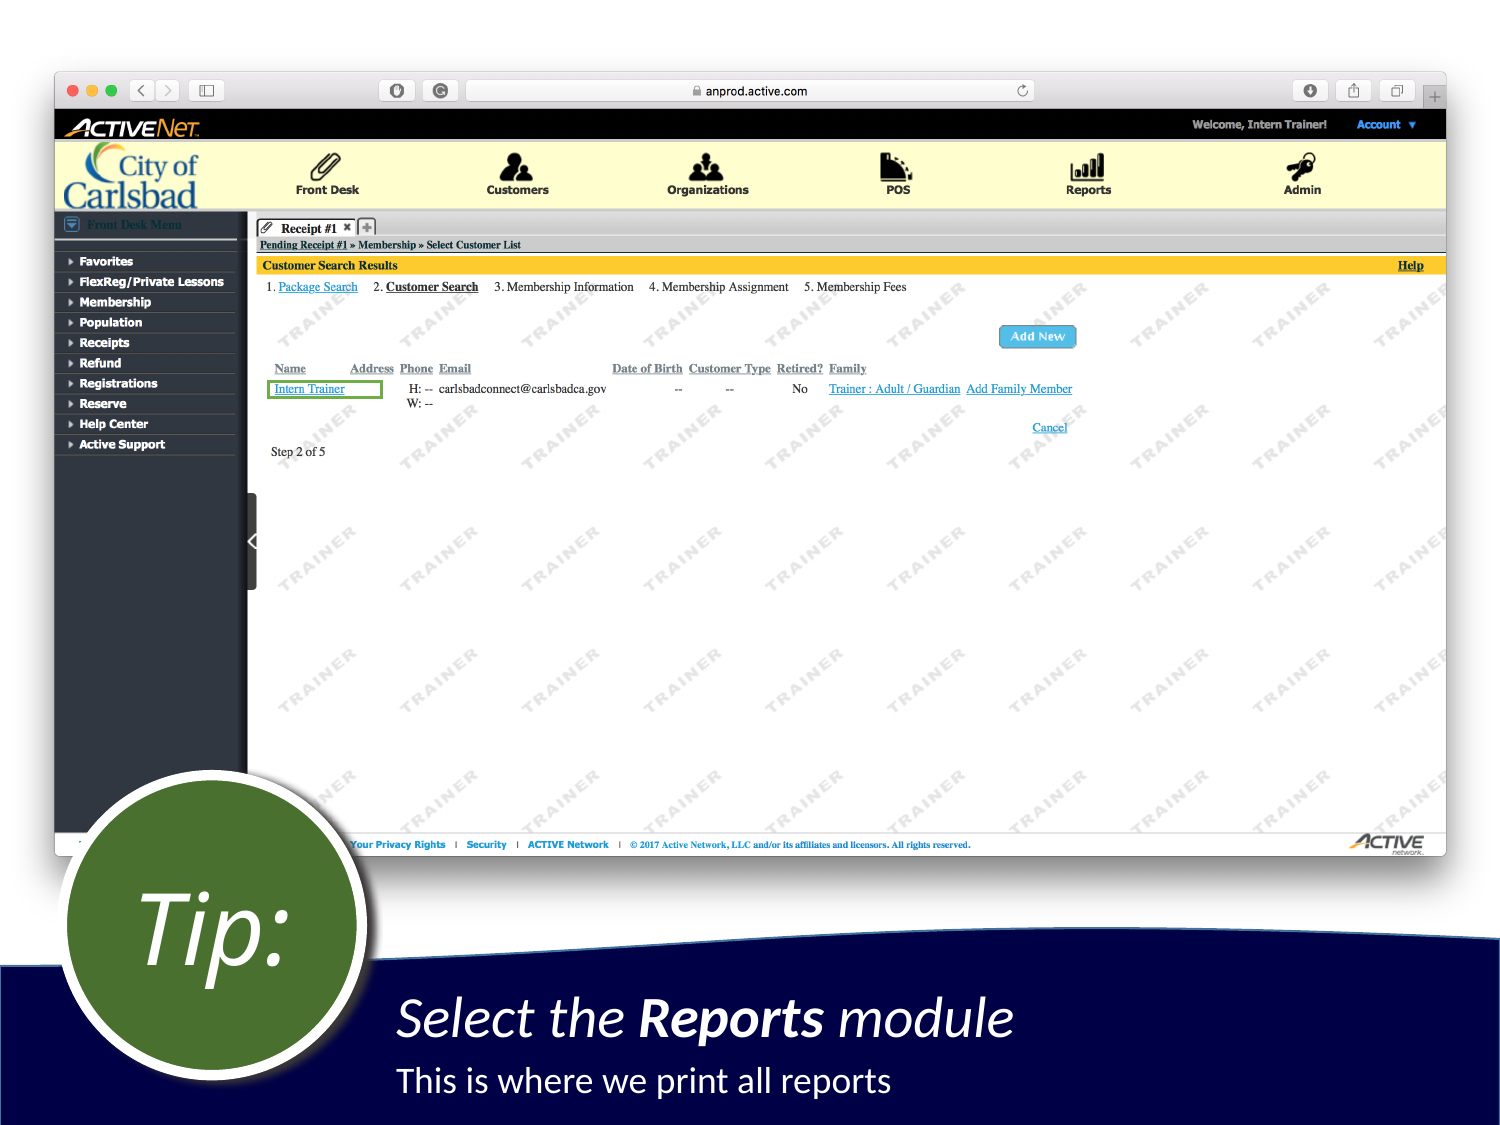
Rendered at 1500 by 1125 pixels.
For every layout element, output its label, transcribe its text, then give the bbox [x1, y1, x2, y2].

text_box Tip: [61, 933, 363, 1077]
picture [0, 41, 1500, 933]
text_box This is where we print all reports [381, 1048, 1478, 1109]
text_box [0, 933, 1500, 1125]
text_box Select the Reports module [381, 971, 1478, 1048]
